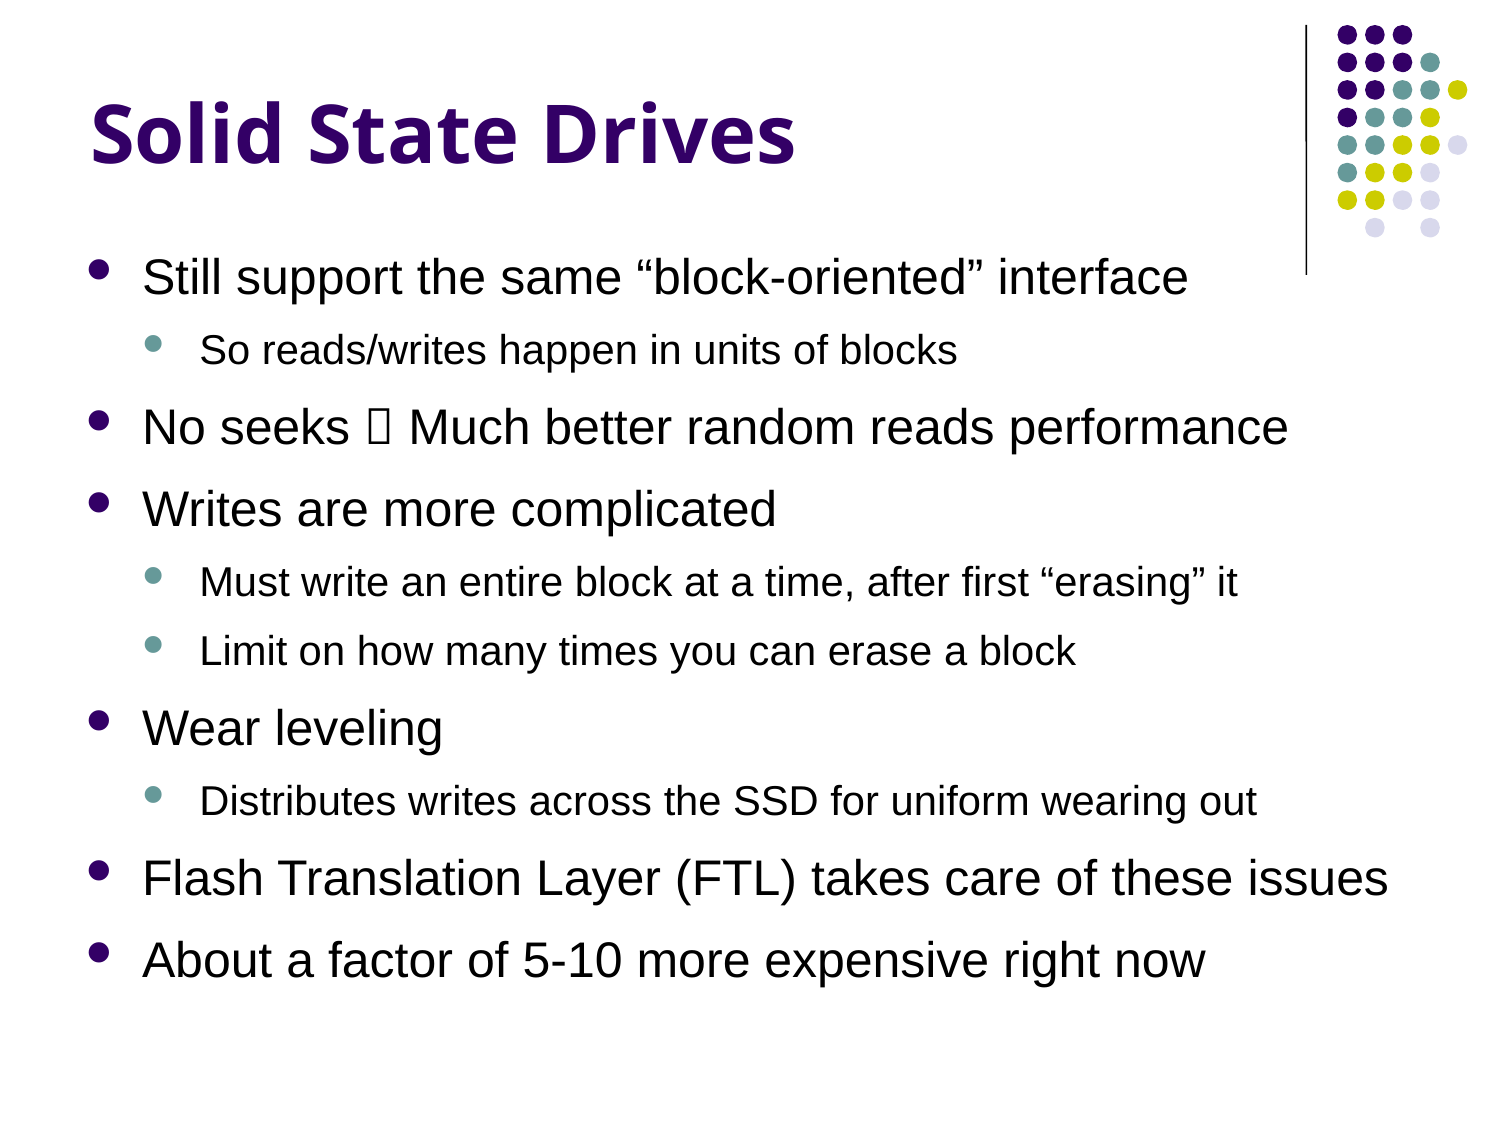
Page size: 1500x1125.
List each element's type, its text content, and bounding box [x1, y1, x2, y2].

title Solid State Drives [74, 19, 1313, 188]
list Still support the same “block-oriented” interface So reads/writes happen in units of blocks No seeks  Much better random reads performance Writes are more complicated Must write an entire block at a time, after first “erasing” it Limit on how many times you can erase a block Wear leveling Distributes writes across the SSD for uniform wearing out Flash Translation Layer (FTL) takes care of these issues About a factor of 5-10 more expensive right now [70, 224, 1422, 1063]
